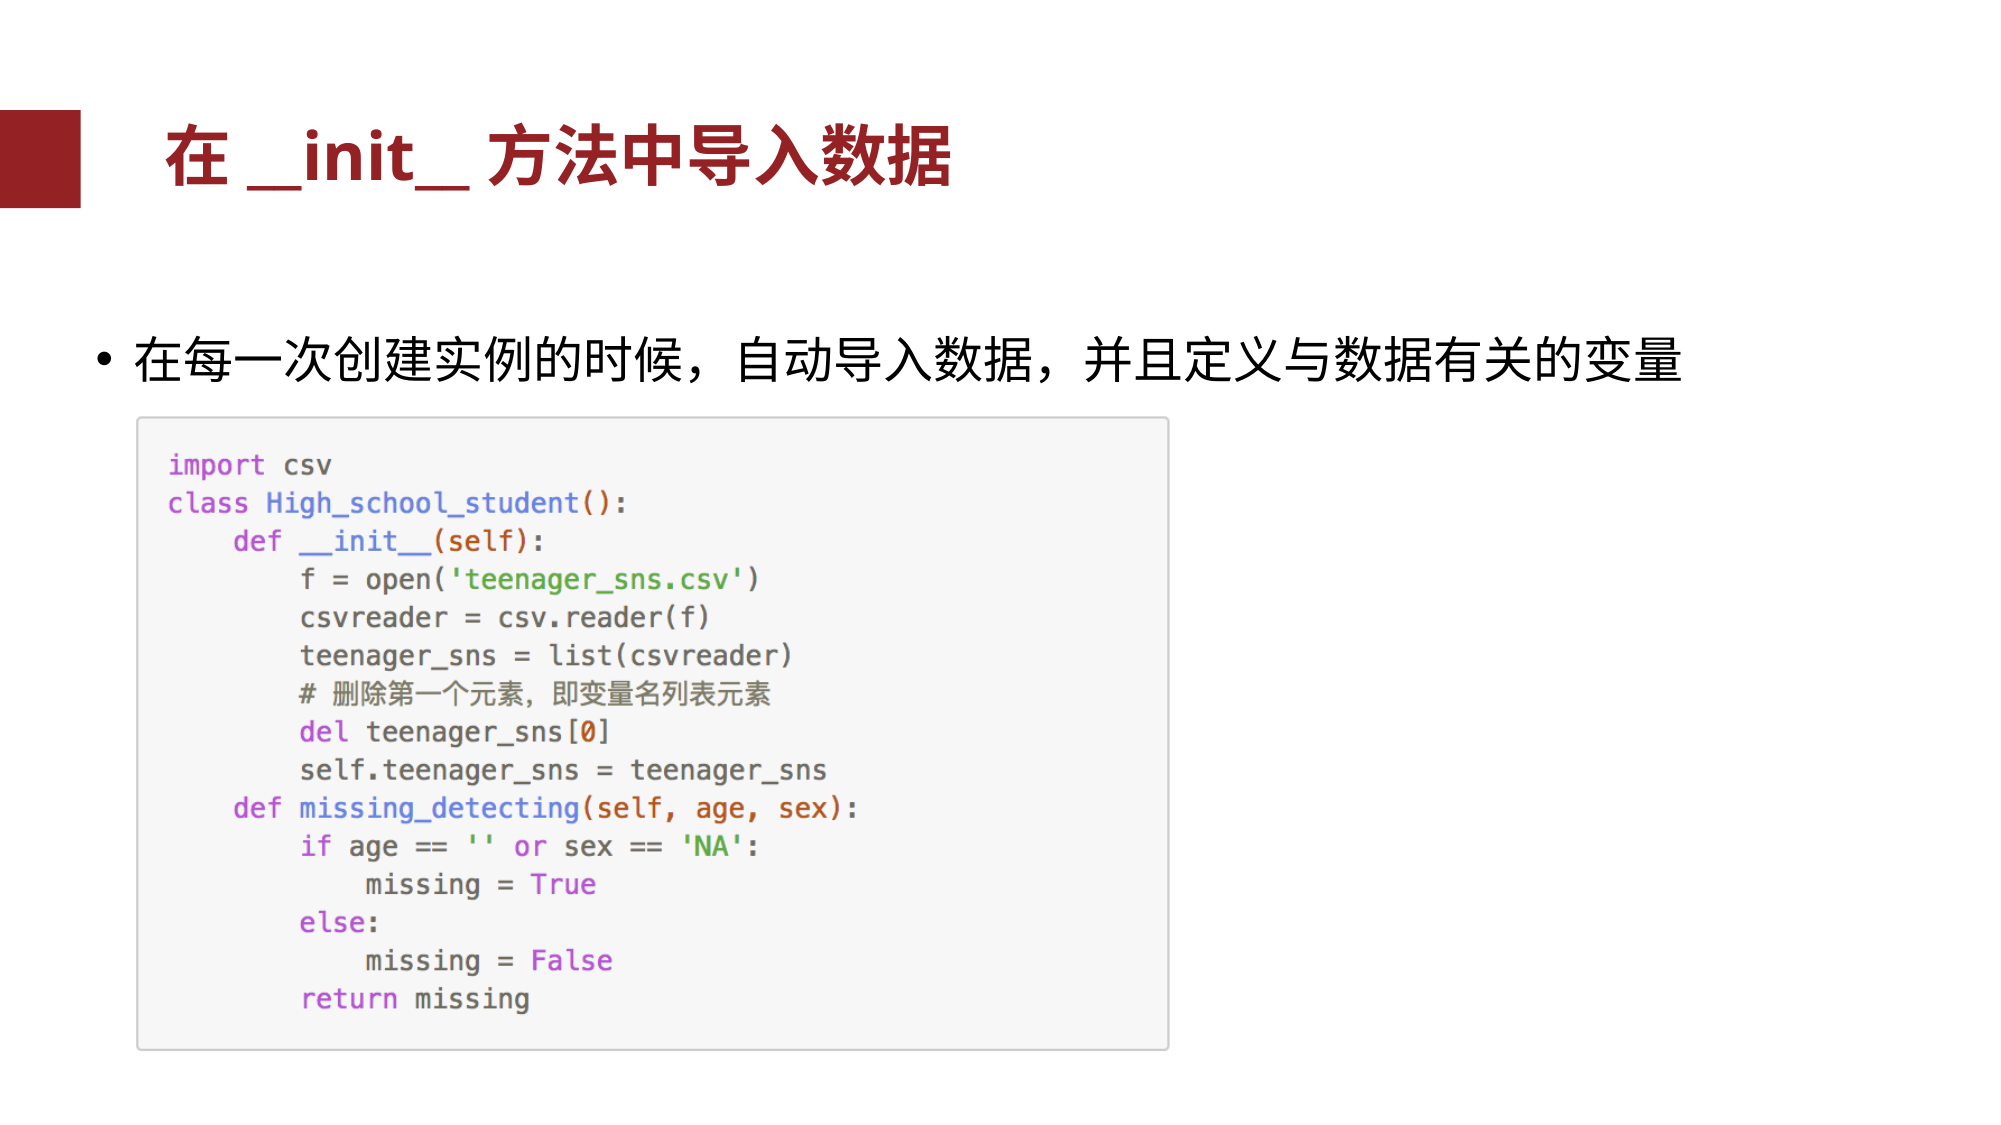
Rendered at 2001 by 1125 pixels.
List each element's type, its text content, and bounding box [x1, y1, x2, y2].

picture [125, 385, 1201, 1078]
text_box 在__init__方法中导入数据 [149, 95, 1875, 224]
list 在每一次创建实例的时候，自动导入数据，并且定义与数据有关的变量 [80, 290, 1983, 1065]
text_box [0, 109, 82, 209]
